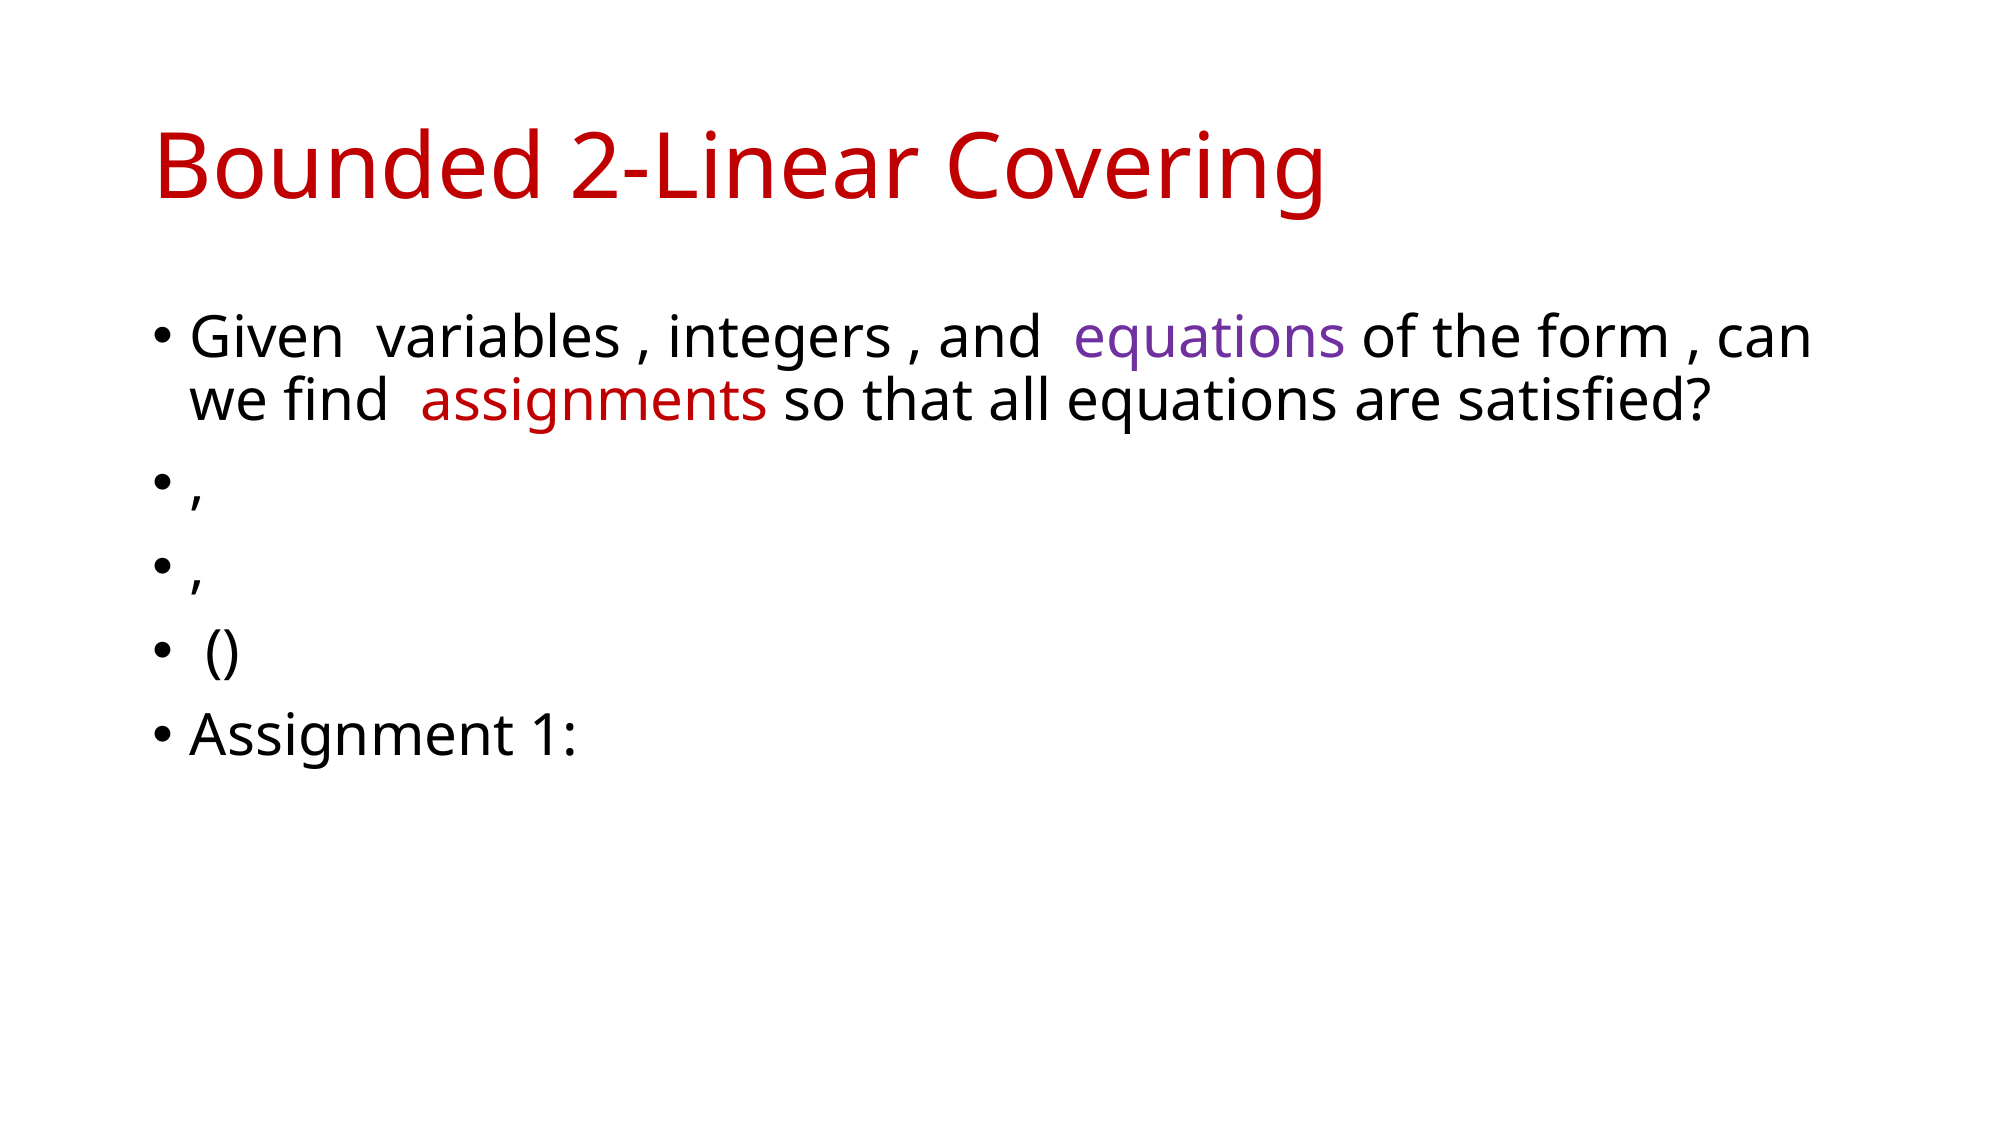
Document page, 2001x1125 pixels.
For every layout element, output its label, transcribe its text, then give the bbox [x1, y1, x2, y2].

title Bounded 2-Linear Covering [137, 59, 1863, 278]
